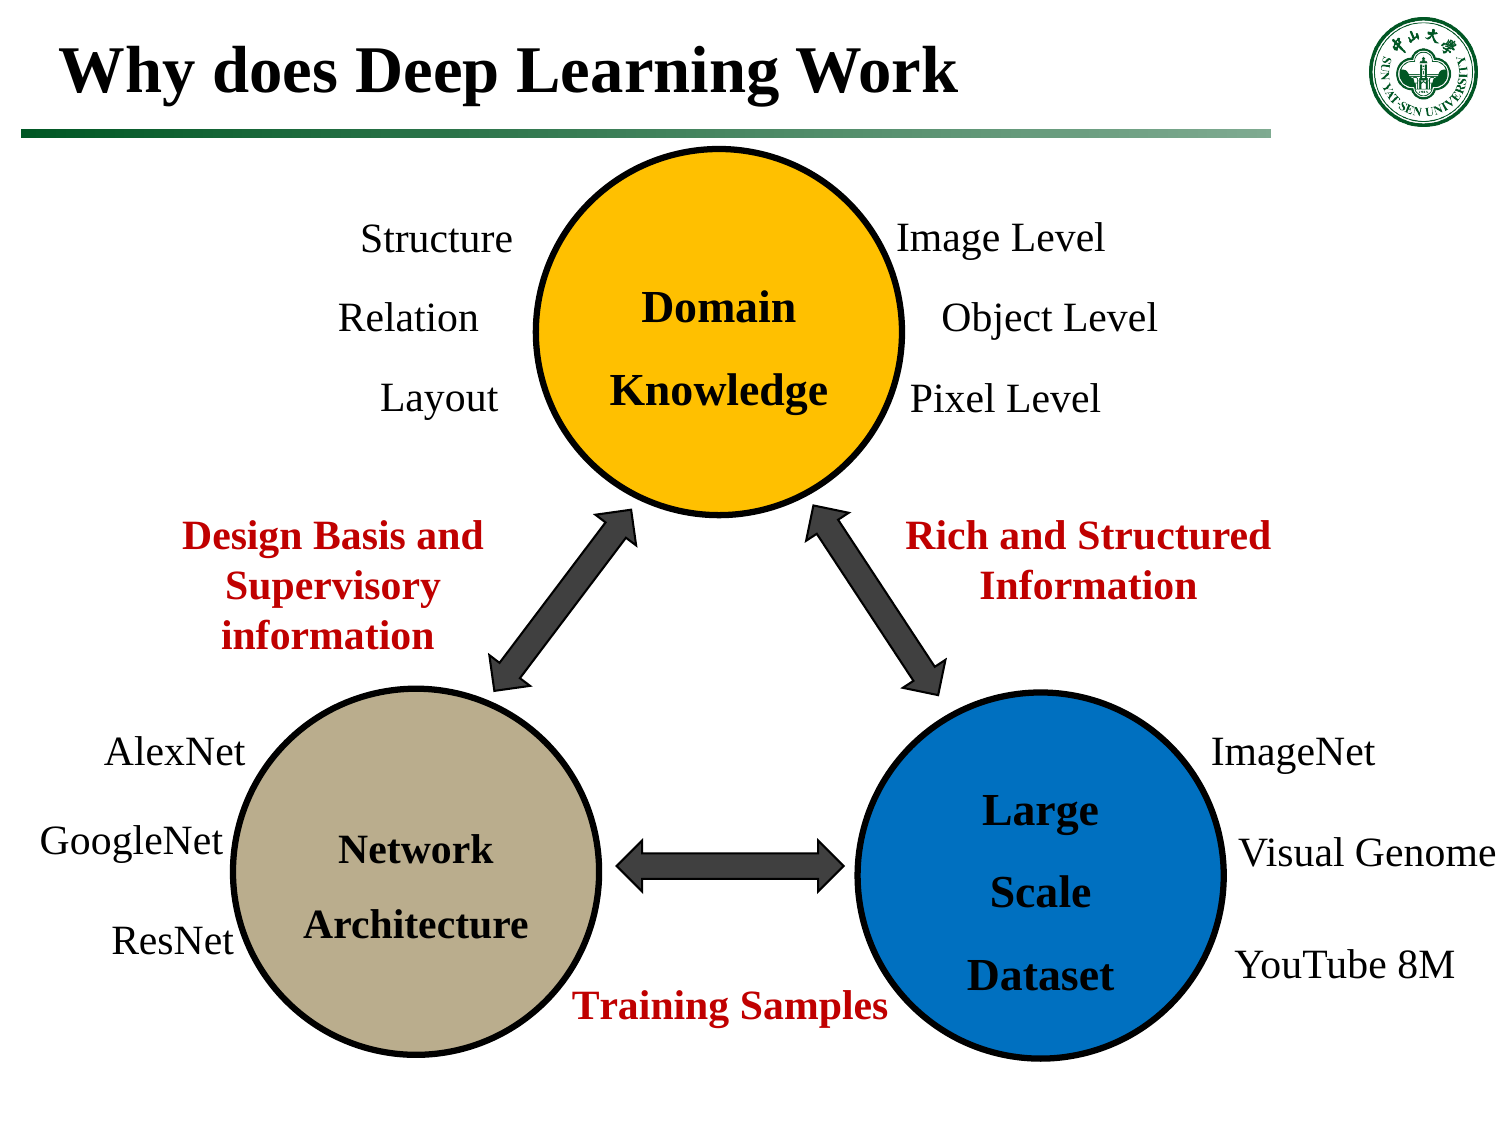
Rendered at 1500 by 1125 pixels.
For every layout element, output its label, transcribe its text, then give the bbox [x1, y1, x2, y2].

text_box Image Level [806, 202, 1133, 268]
text_box Network Architecture [231, 687, 601, 1056]
text_box [567, 508, 638, 618]
text_box [804, 504, 854, 593]
text_box Large Scale Dataset [856, 691, 1225, 1060]
text_box Pixel Level [820, 363, 1147, 428]
text_box [615, 838, 846, 895]
text_box AlexNet [89, 716, 271, 782]
text_box Training Samples [557, 970, 904, 1035]
text_box Layout [290, 362, 617, 428]
text_box Relation [248, 282, 575, 348]
text_box ResNet [96, 905, 325, 971]
text_box [869, 616, 947, 697]
text_box ImageNet [1195, 716, 1424, 782]
text_box Visual Genome [1223, 817, 1500, 883]
text_box Rich and Structured Information [854, 500, 1323, 616]
picture [1350, 0, 1500, 140]
text_box GoogleNet [24, 805, 253, 871]
text_box YouTube 8M [1219, 929, 1500, 994]
text_box Design Basis and Supervisory information [99, 500, 567, 666]
text_box Structure [270, 203, 597, 268]
text_box Domain Knowledge [535, 147, 903, 517]
text_box Object Level [851, 282, 1179, 348]
text_box [489, 666, 533, 693]
text_box Why does Deep Learning Work [43, 18, 1344, 114]
